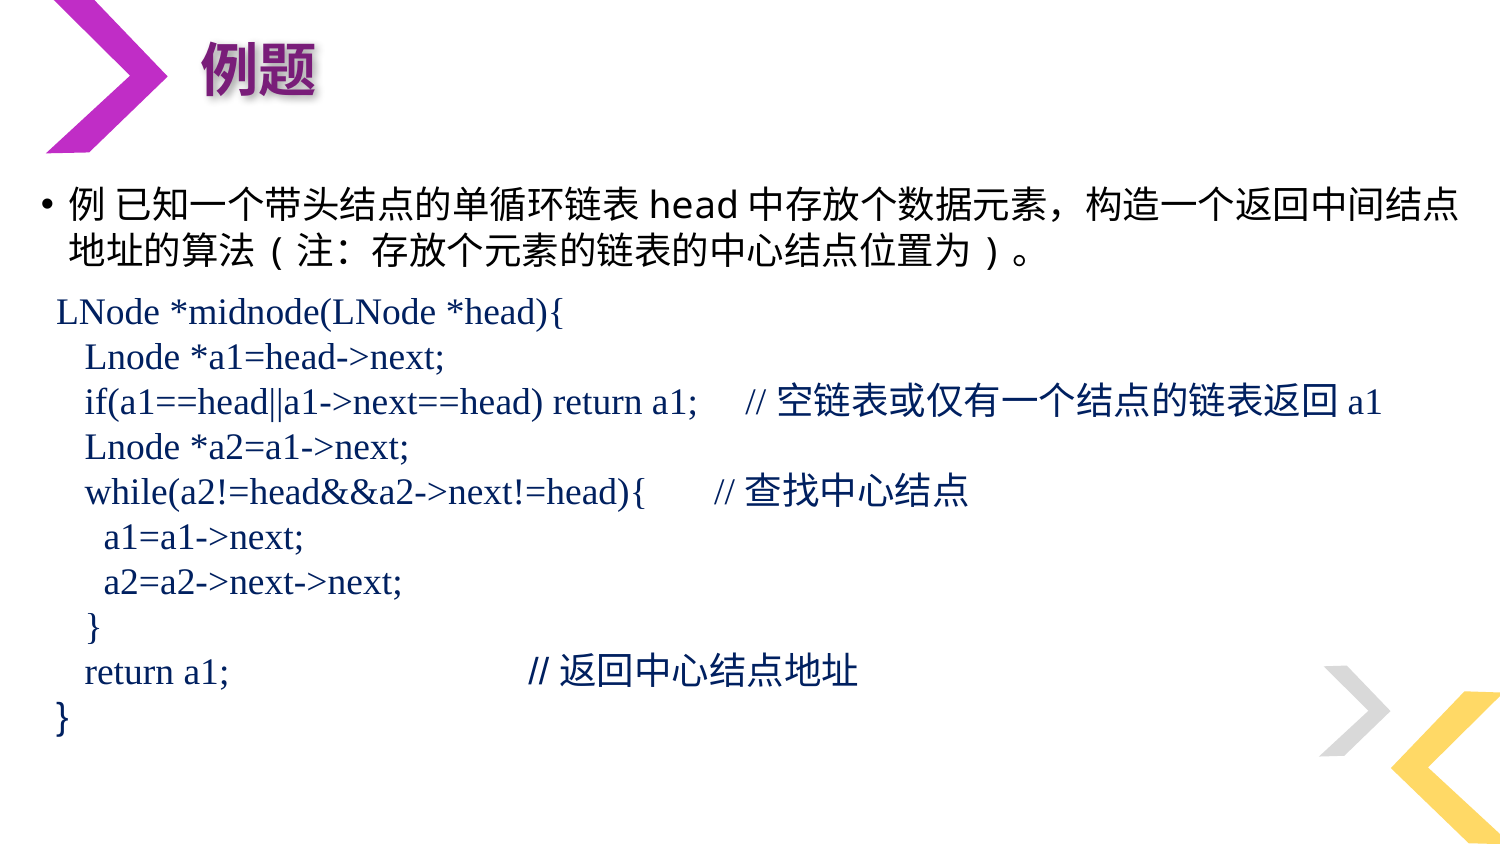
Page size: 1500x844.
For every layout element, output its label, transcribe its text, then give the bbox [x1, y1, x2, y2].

list 例题 [188, 35, 1214, 111]
text_box LNode *midnode(LNode *head){ Lnode *a1=head->next; if(a1==head||a1->next==head) return a1; //空链表或仅有一个结点的链表返回a1 Lnode *a2=a1->next; while(a2!=head&&a2->next!=head){ //查找中心结点 a1=a1->next; a2=a2->next->next; } return a1; //返回中心结点地址 } [41, 280, 1424, 790]
